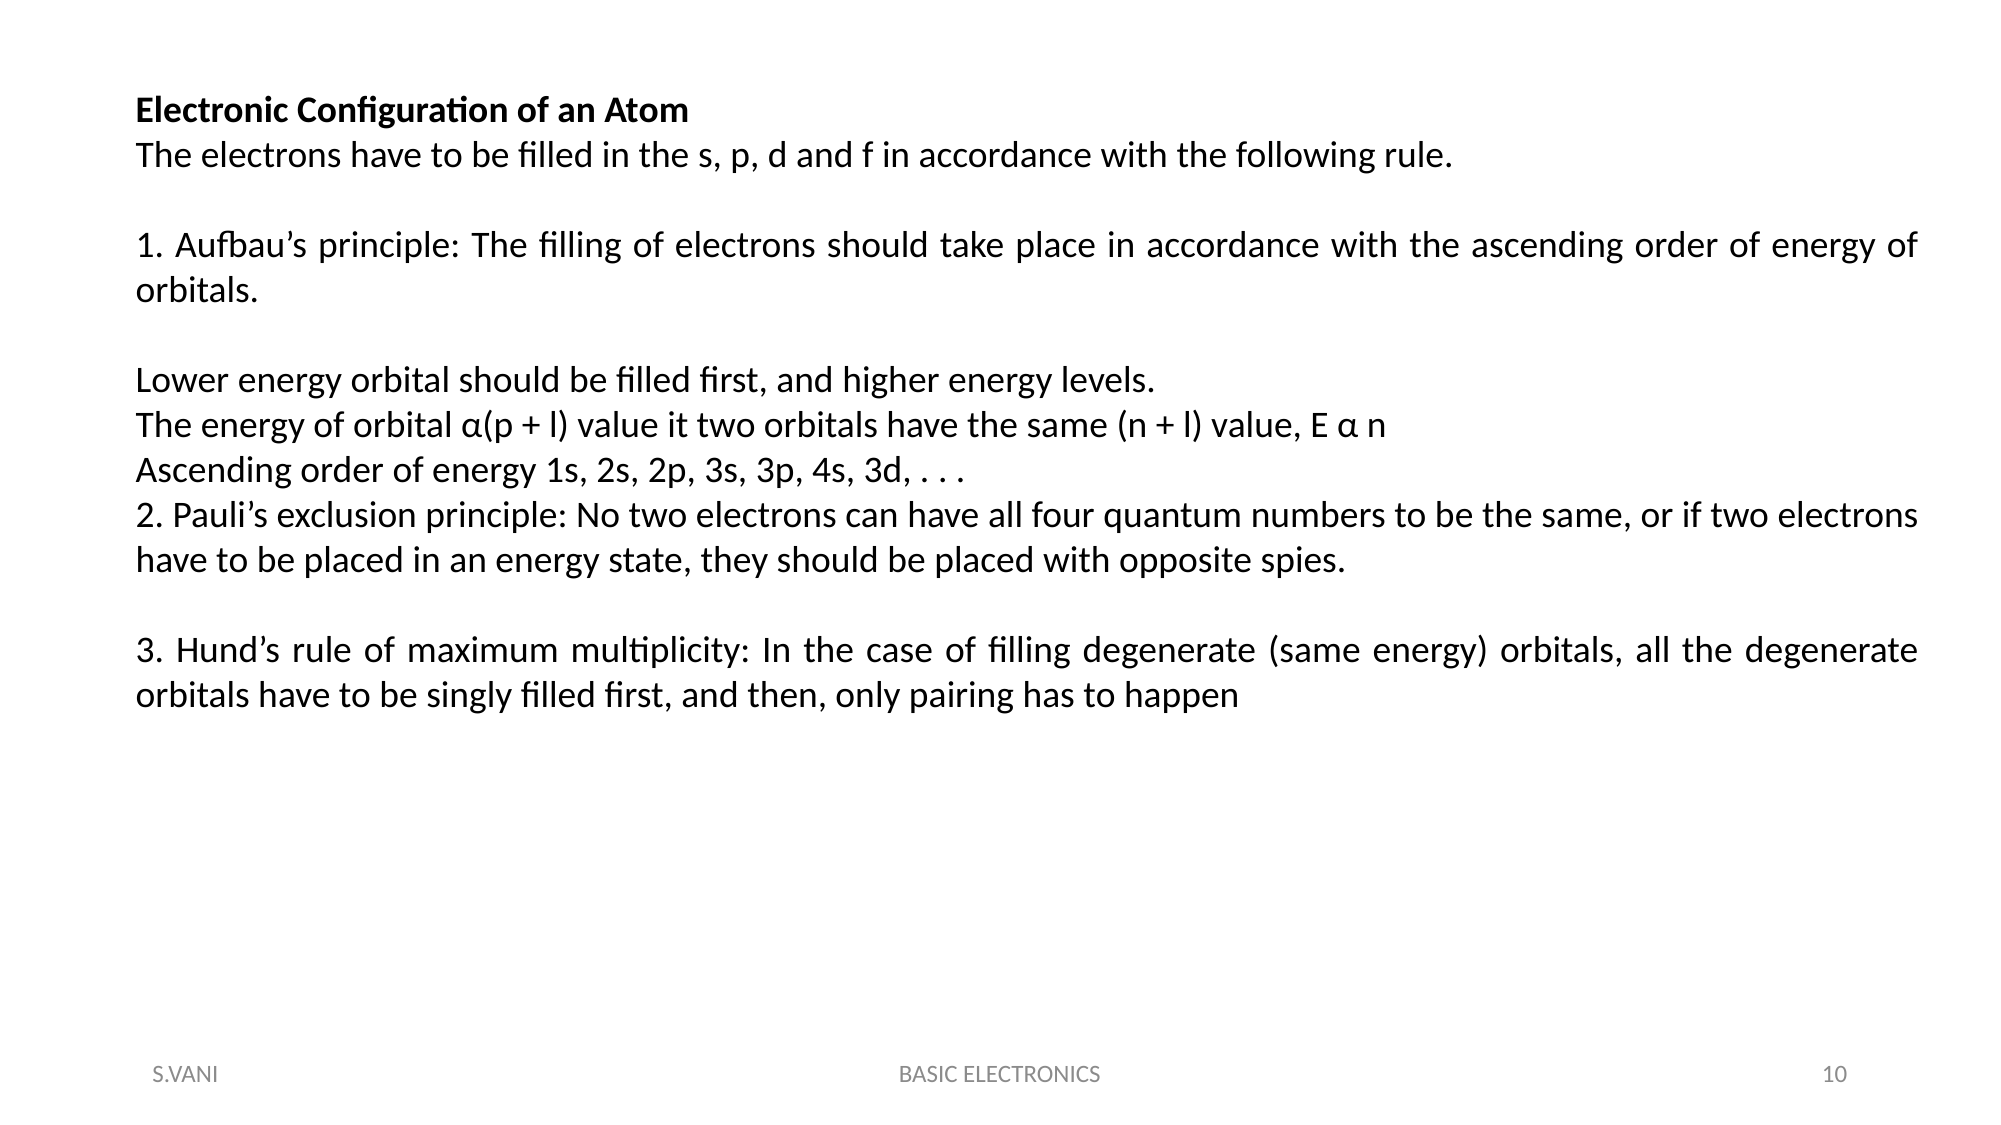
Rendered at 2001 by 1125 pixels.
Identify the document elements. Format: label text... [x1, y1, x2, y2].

footer BASIC ELECTRONICS [662, 1042, 1338, 1103]
slide_number 10 [1412, 1042, 1863, 1103]
slide_number S.VANI [137, 1042, 588, 1103]
text_box Electronic Configuration of an Atom The electrons have to be filled in the s, p, d and f in accordance with the following rule. 1. Aufbau’s principle: The filling of electrons should take place in accordance with the ascending order of energy of orbitals. Lower energy orbital should be filled first, and higher energy levels. The energy of orbital α(p + l) value it two orbitals have the same (n + l) value, E α n Ascending order of energy 1s, 2s, 2p, 3s, 3p, 4s, 3d, . . . 2. Pauli’s exclusion principle: No two electrons can have all four quantum numbers to be the same, or if two electrons have to be placed in an energy state, they should be placed with opposite spies. 3. Hund’s rule of maximum multiplicity: In the case of filling degenerate (same energy) orbitals, all the degenerate orbitals have to be singly filled first, and then, only pairing has to happen [120, 78, 1936, 723]
